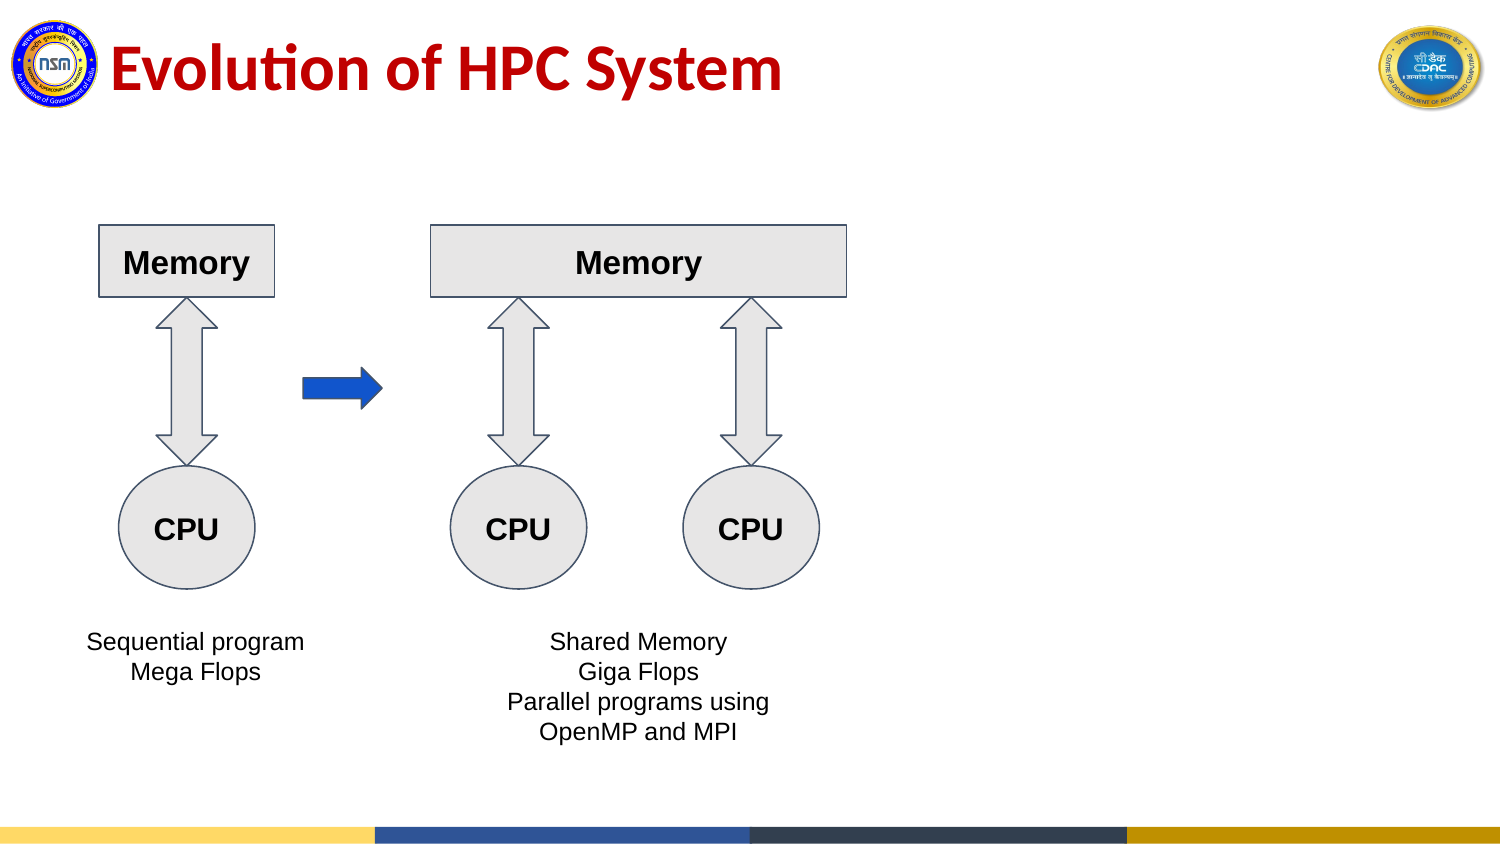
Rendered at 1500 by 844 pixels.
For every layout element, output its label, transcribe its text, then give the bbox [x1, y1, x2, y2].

text_box [156, 297, 218, 466]
text_box CPU [450, 465, 587, 590]
text_box Shared Memory Giga Flops Parallel programs using OpenMP and MPI [452, 610, 825, 761]
text_box Memory [430, 224, 847, 298]
text_box [303, 367, 383, 409]
text_box CPU [118, 465, 255, 590]
picture [11, 20, 98, 108]
text_box Memory [98, 224, 275, 298]
text_box Sequential program Mega Flops [9, 610, 383, 701]
text_box [487, 297, 550, 466]
title Evolution of HPC System [103, 10, 1397, 127]
text_box [720, 297, 782, 466]
picture [1378, 25, 1485, 112]
text_box CPU [683, 465, 820, 590]
